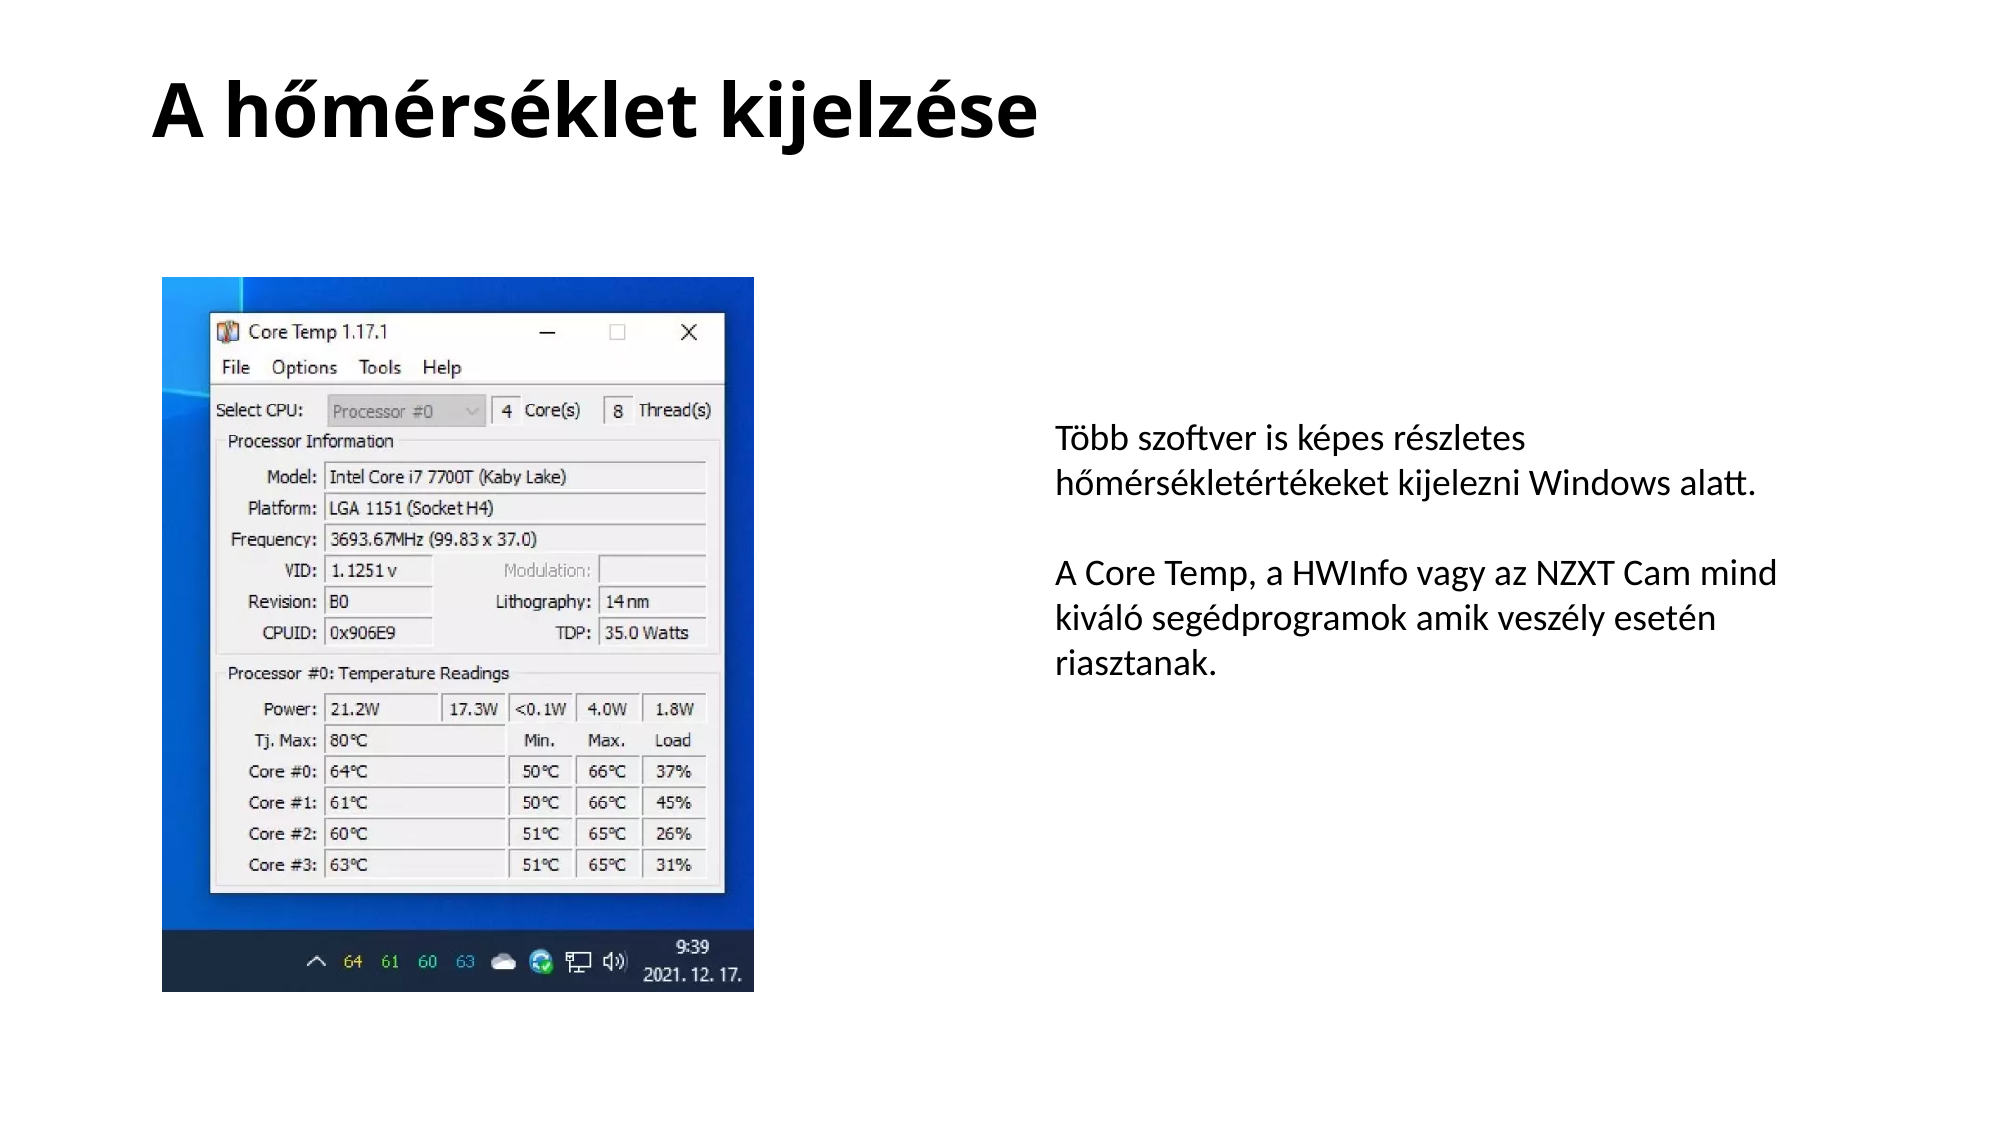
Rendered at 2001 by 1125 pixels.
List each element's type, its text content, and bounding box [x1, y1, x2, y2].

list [162, 277, 754, 992]
title A hőmérséklet kijelzése [137, 59, 1863, 278]
text_box Több szoftver is képes részletes hőmérsékletértékeket kijelezni Windows alatt. A Core Temp, a HWInfo vagy az NZXT Cam mind kiváló segédprogramok amik veszély esetén riasztanak. [1040, 405, 1863, 691]
